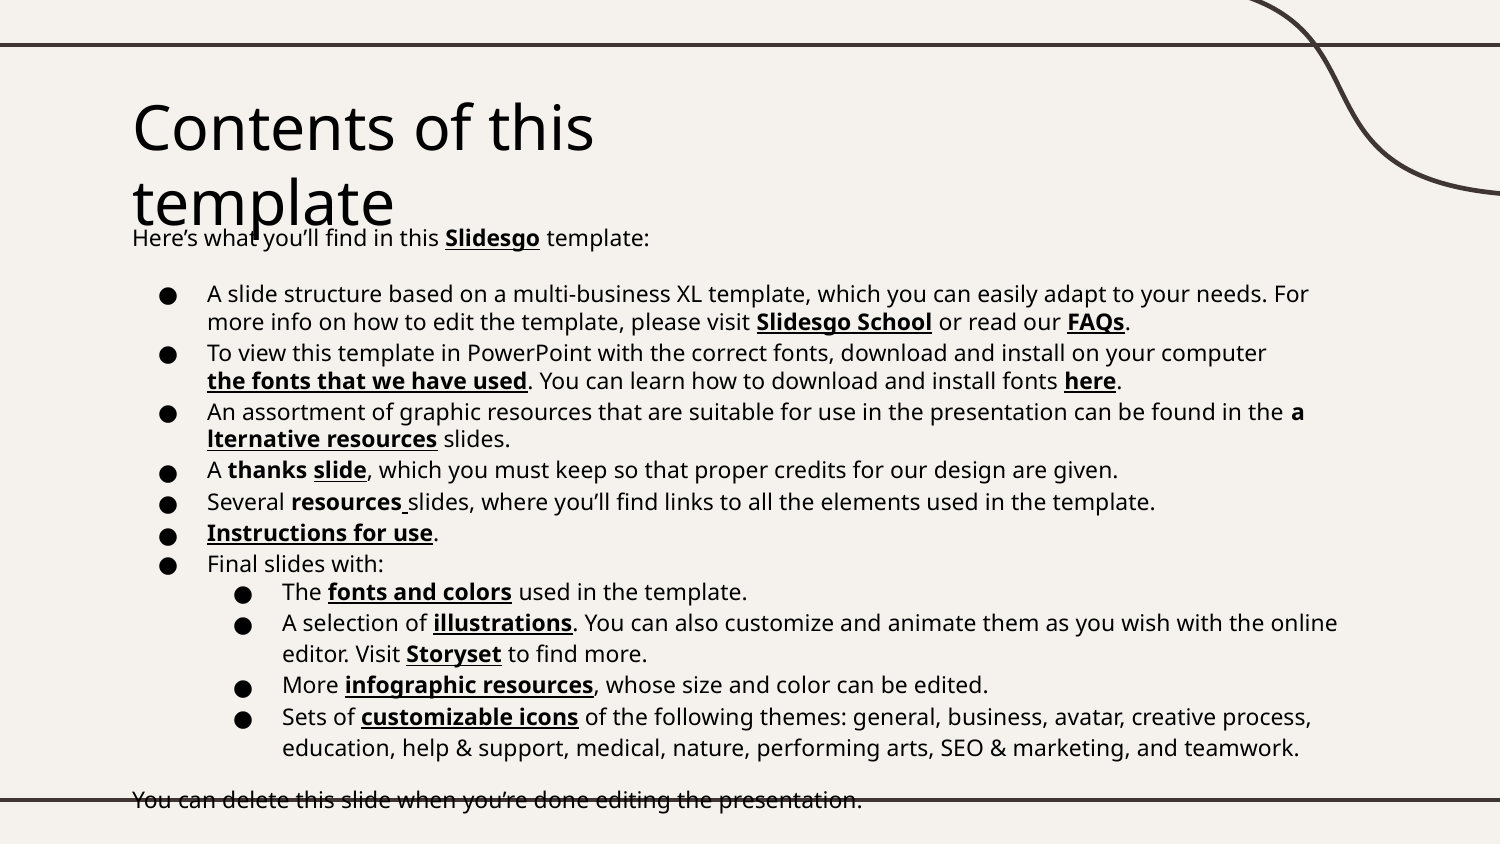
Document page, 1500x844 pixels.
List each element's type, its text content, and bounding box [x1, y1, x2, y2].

title Contents of this template [116, 72, 890, 167]
list Here’s what you’ll find in this Slidesgo template: A slide structure based on a multi-business XL template, which you can easily adapt to your needs. For more info on how to edit the template, please visit Slidesgo School or read our FAQs. To view this template in PowerPoint with the correct fonts, download and install on your computer the fonts that we have used. You can learn how to download and install fonts here. An assortment of graphic resources that are suitable for use in the presentation can be found in the alternative resources slides. A thanks slide, which you must keep so that proper credits for our design are given. Several resources slides, where you’ll find links to all the elements used in the template. Instructions for use. Final slides with: The fonts and colors used in the template. A selection of illustrations. You can also customize and animate them as you wish with the online editor. Visit Storyset to find more. More infographic resources, whose size and color can be edited. Sets of customizable icons of the following themes: general, business, avatar, creative process, education, help & support, medical, nature, performing arts, SEO & marketing, and teamwork. You can delete this slide when you’re done editing the presentation. [116, 208, 1383, 750]
